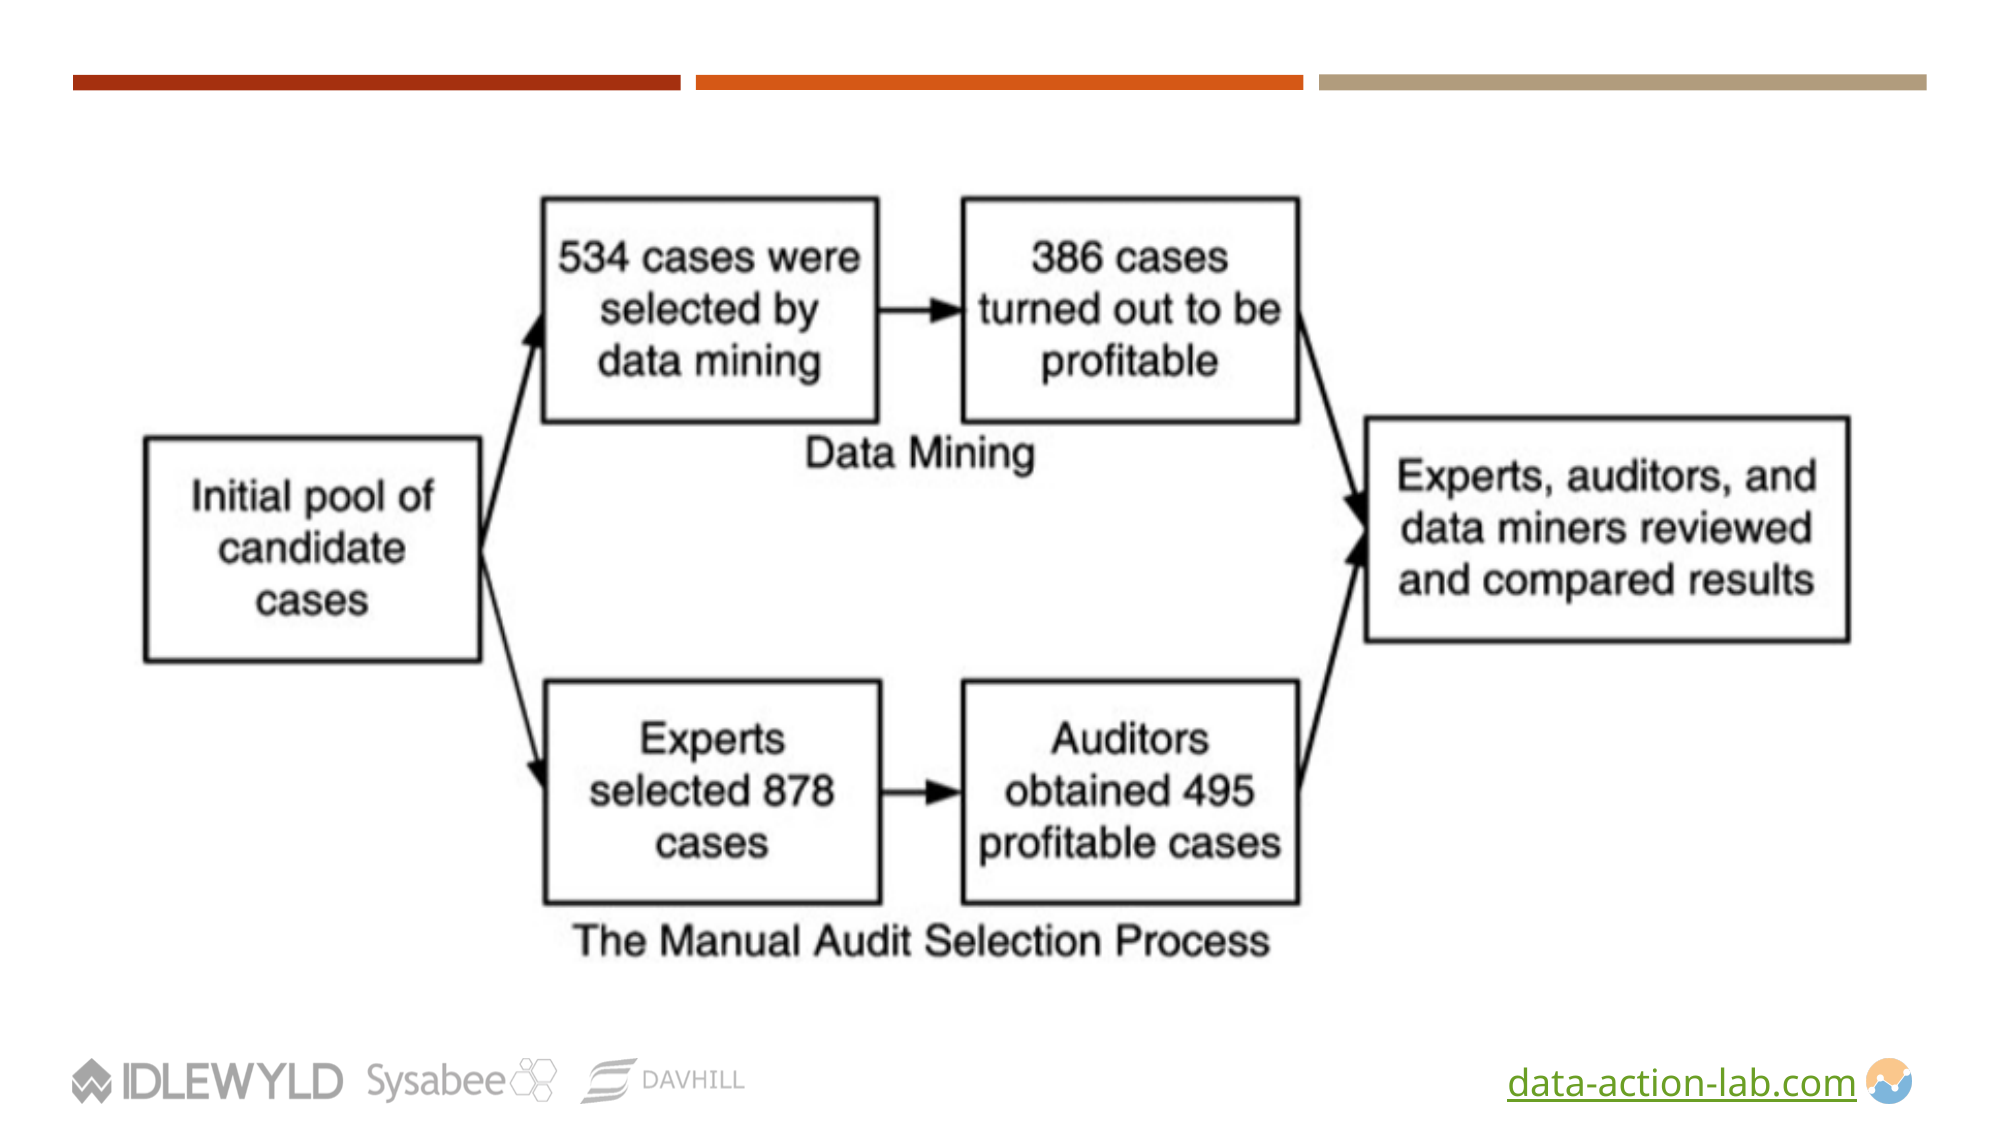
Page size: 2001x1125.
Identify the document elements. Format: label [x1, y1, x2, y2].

picture [133, 147, 1867, 977]
picture [72, 1058, 745, 1104]
